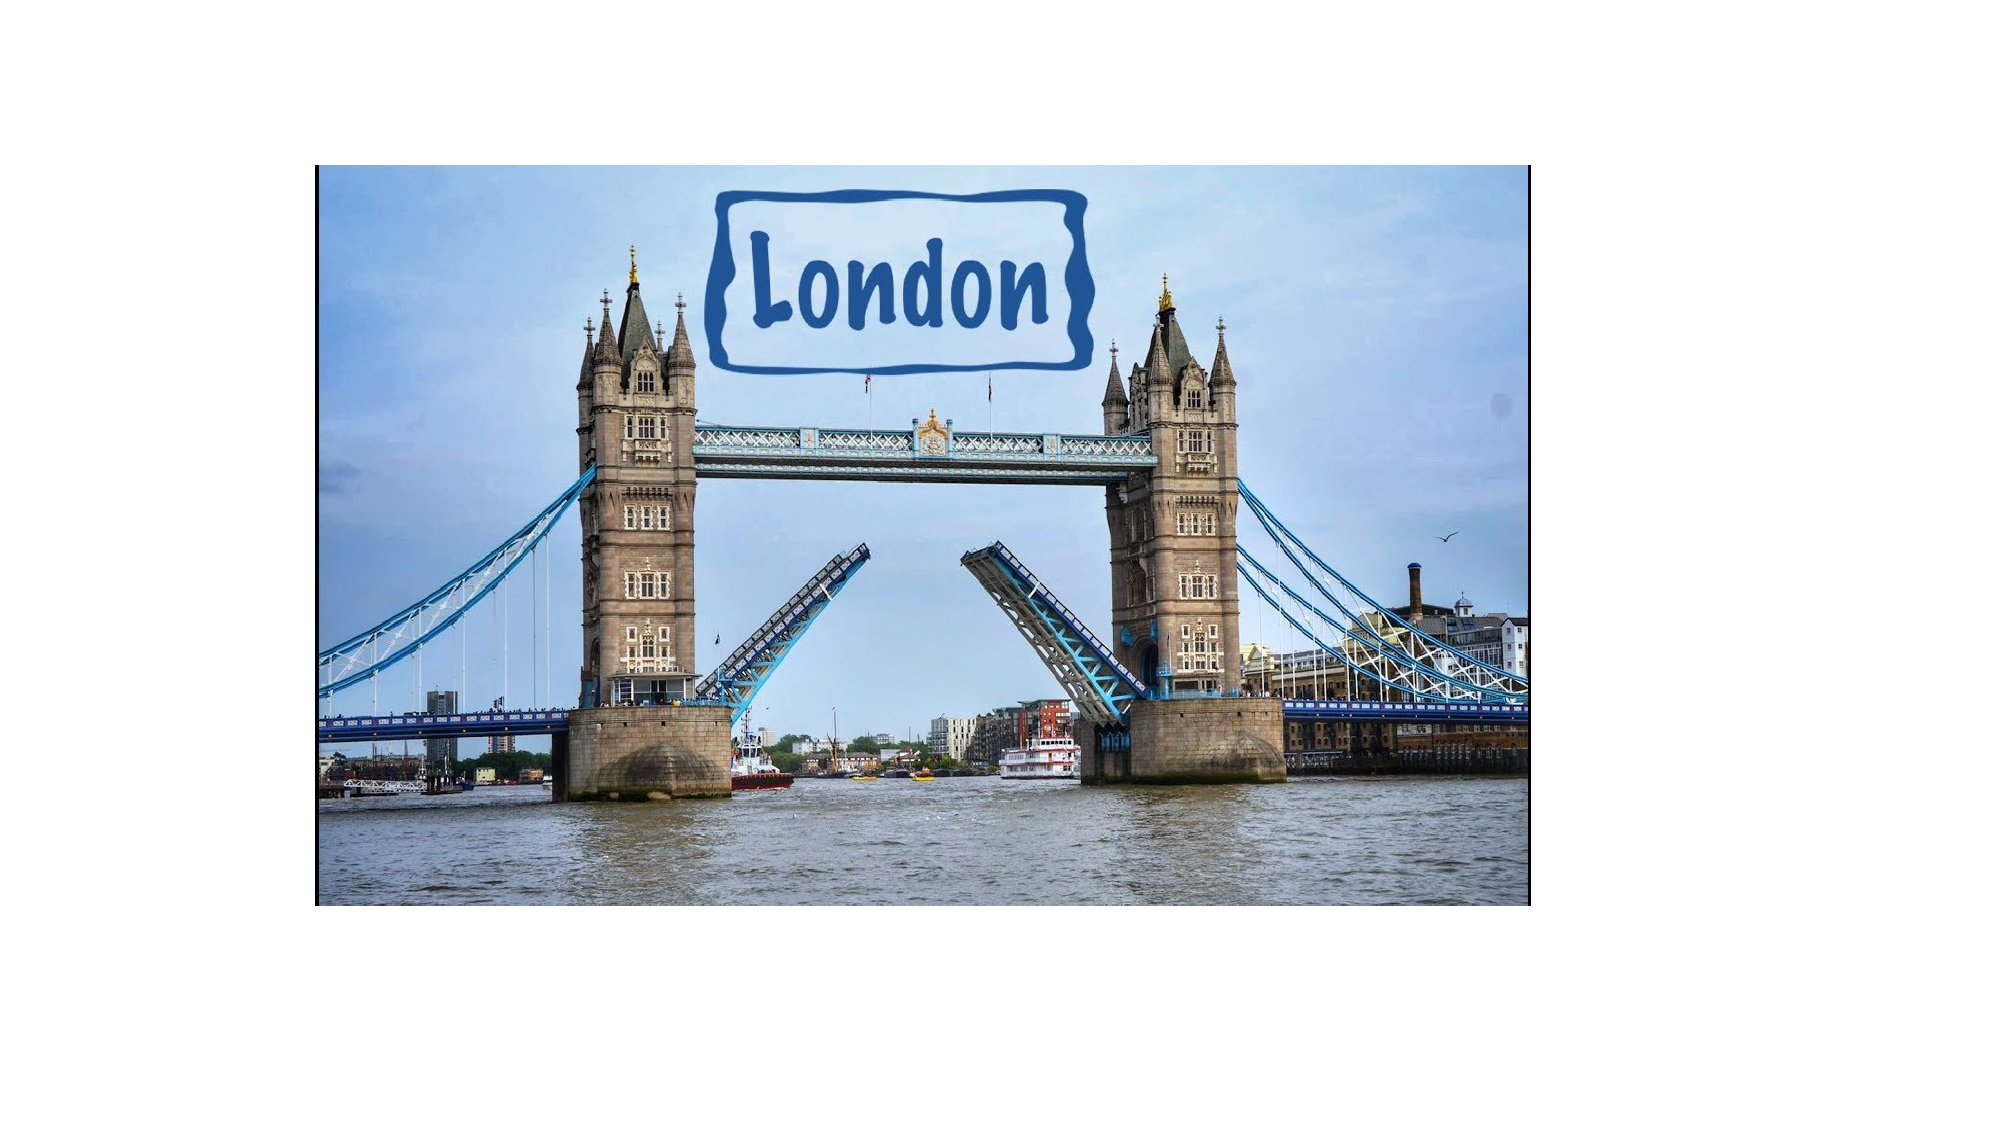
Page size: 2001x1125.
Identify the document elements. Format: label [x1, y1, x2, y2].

picture [315, 165, 1531, 906]
